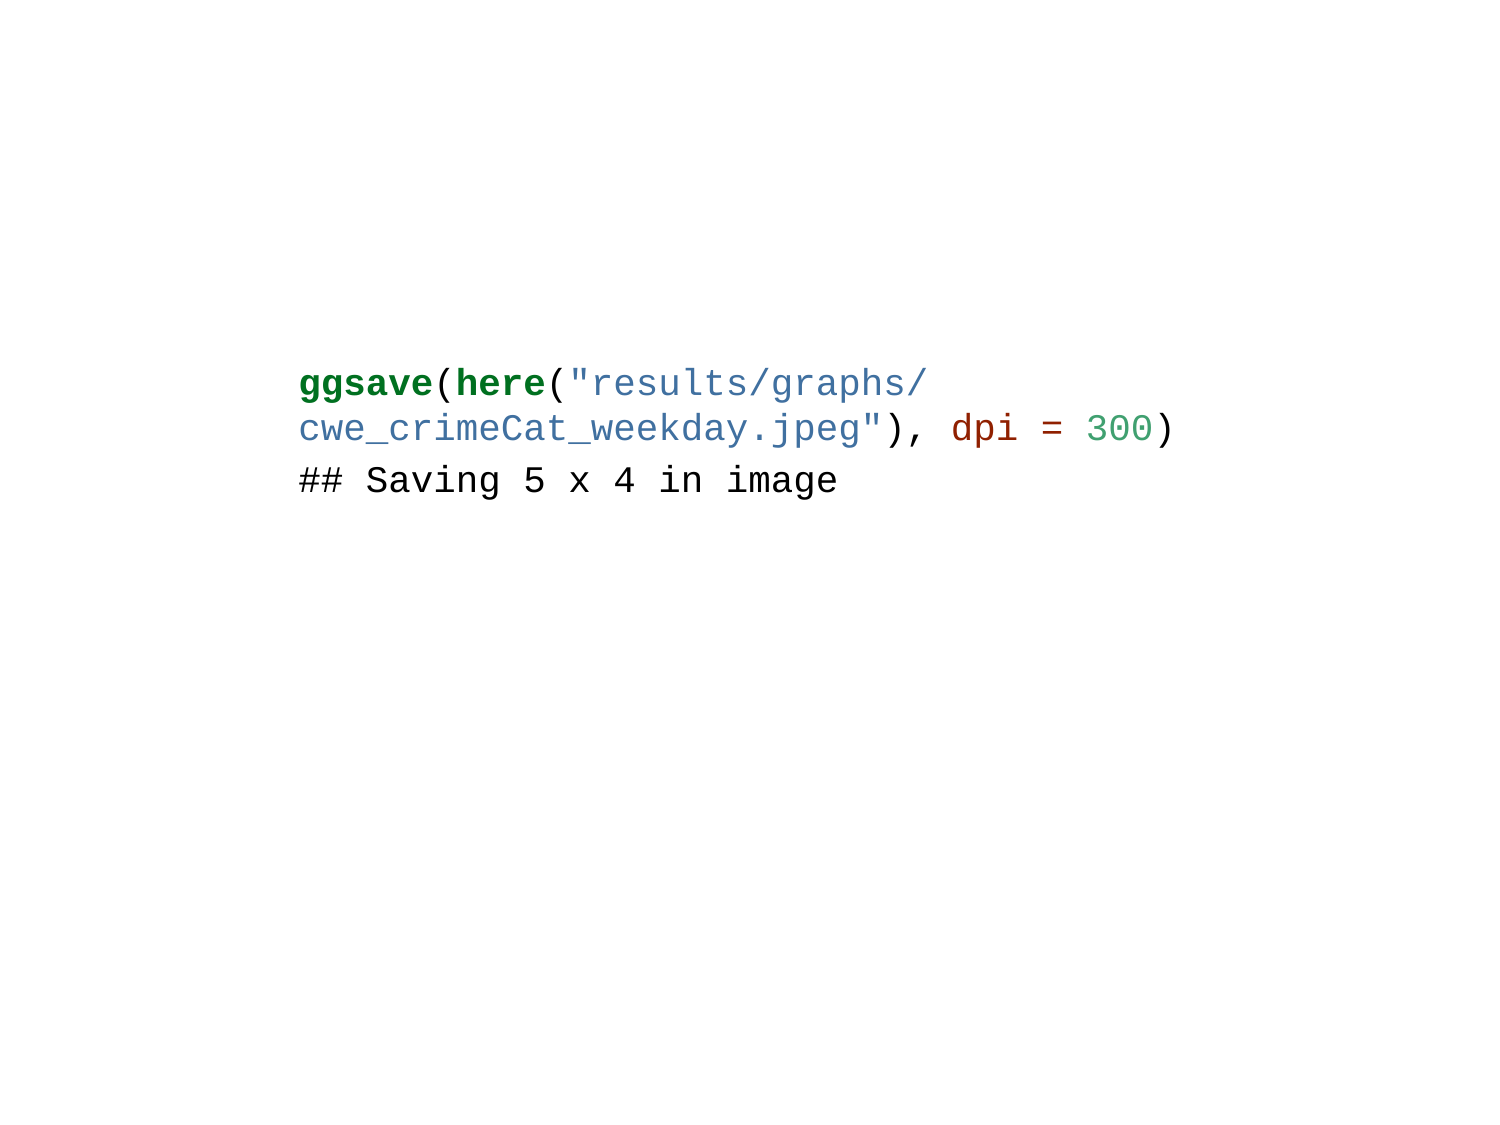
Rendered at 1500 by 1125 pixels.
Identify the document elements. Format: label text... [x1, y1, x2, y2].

list ggsave(here("results/graphs/cwe_crimeCat_weekday.jpeg"), dpi = 300) ## Saving 5 x 4 in image [75, 262, 1425, 1005]
